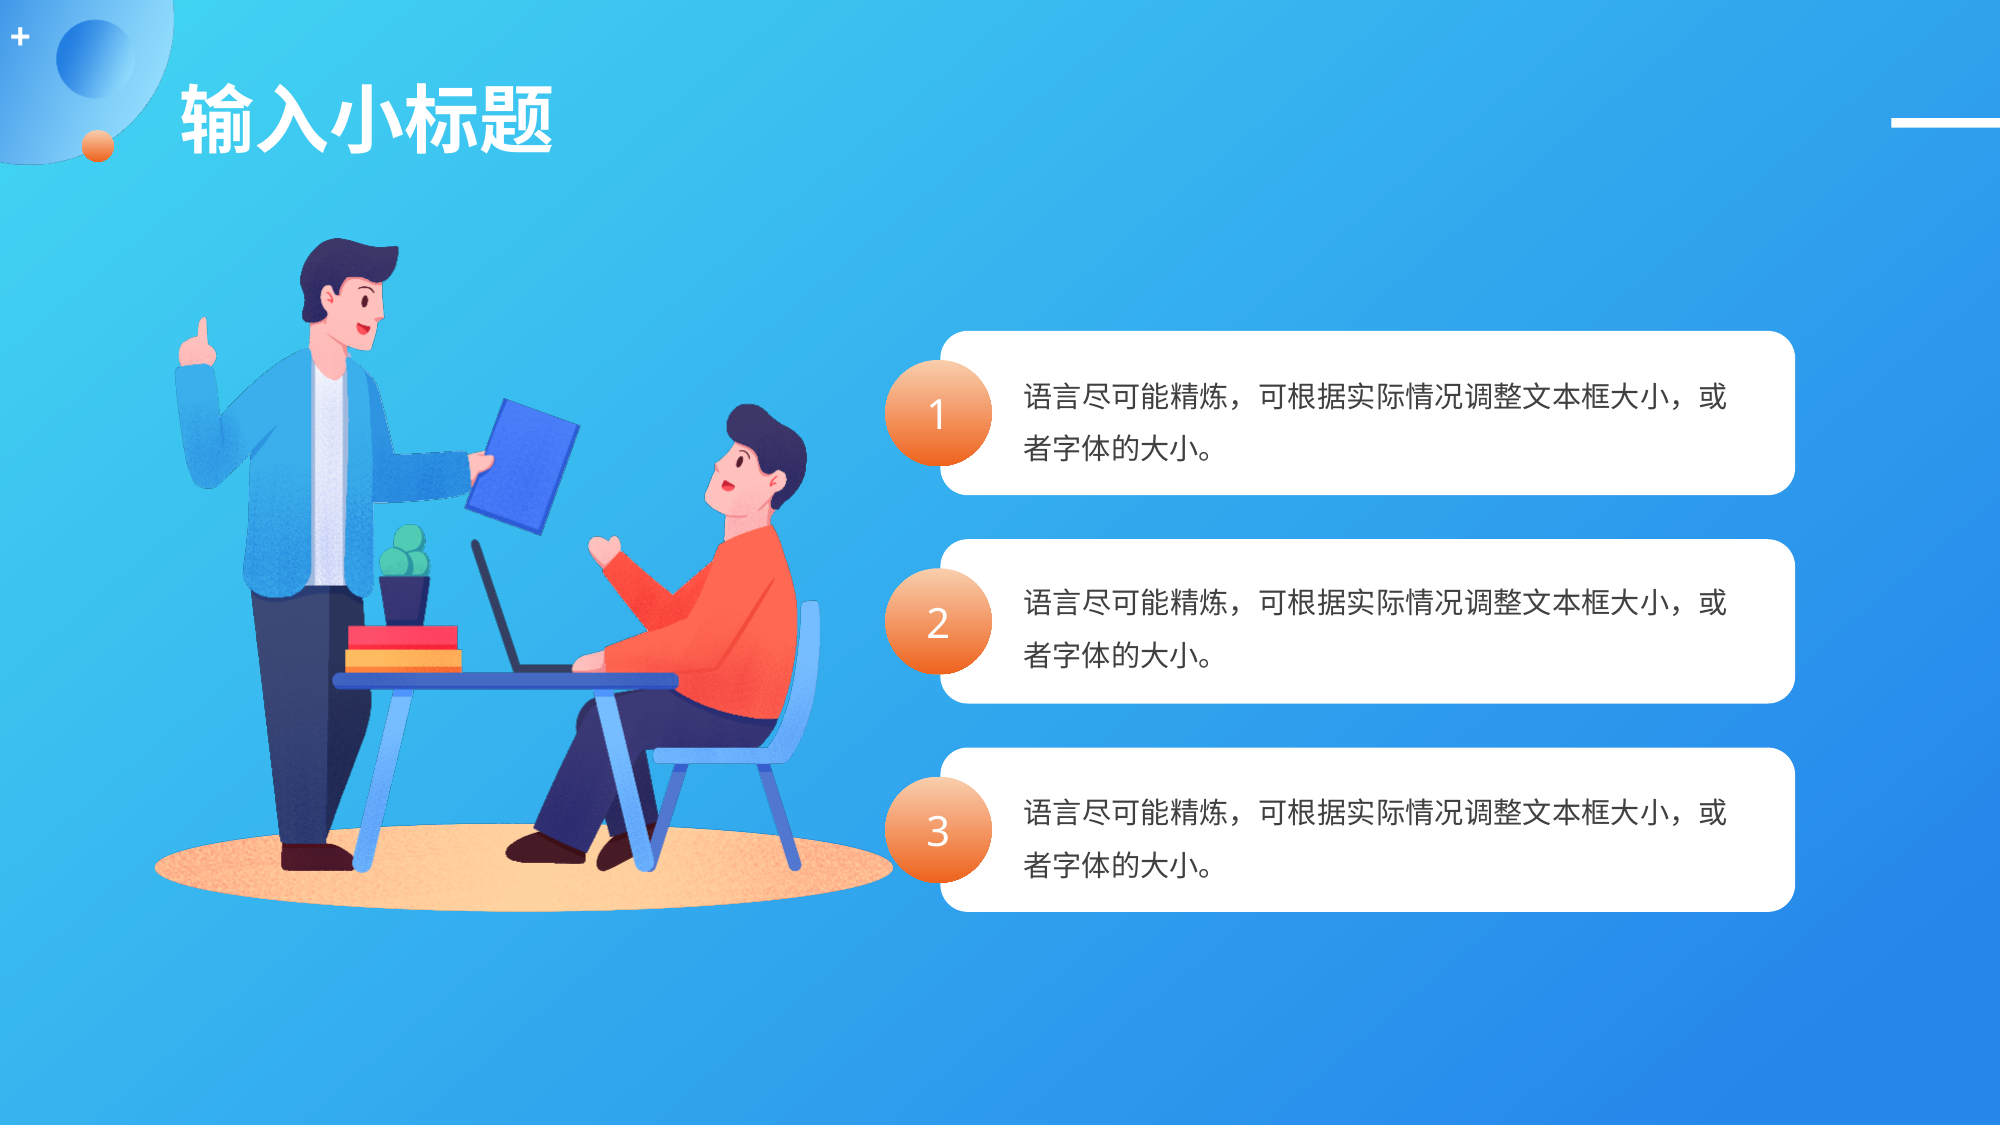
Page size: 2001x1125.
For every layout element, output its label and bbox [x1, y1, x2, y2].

picture [0, 0, 2000, 1125]
text_box [0, 0, 222, 213]
